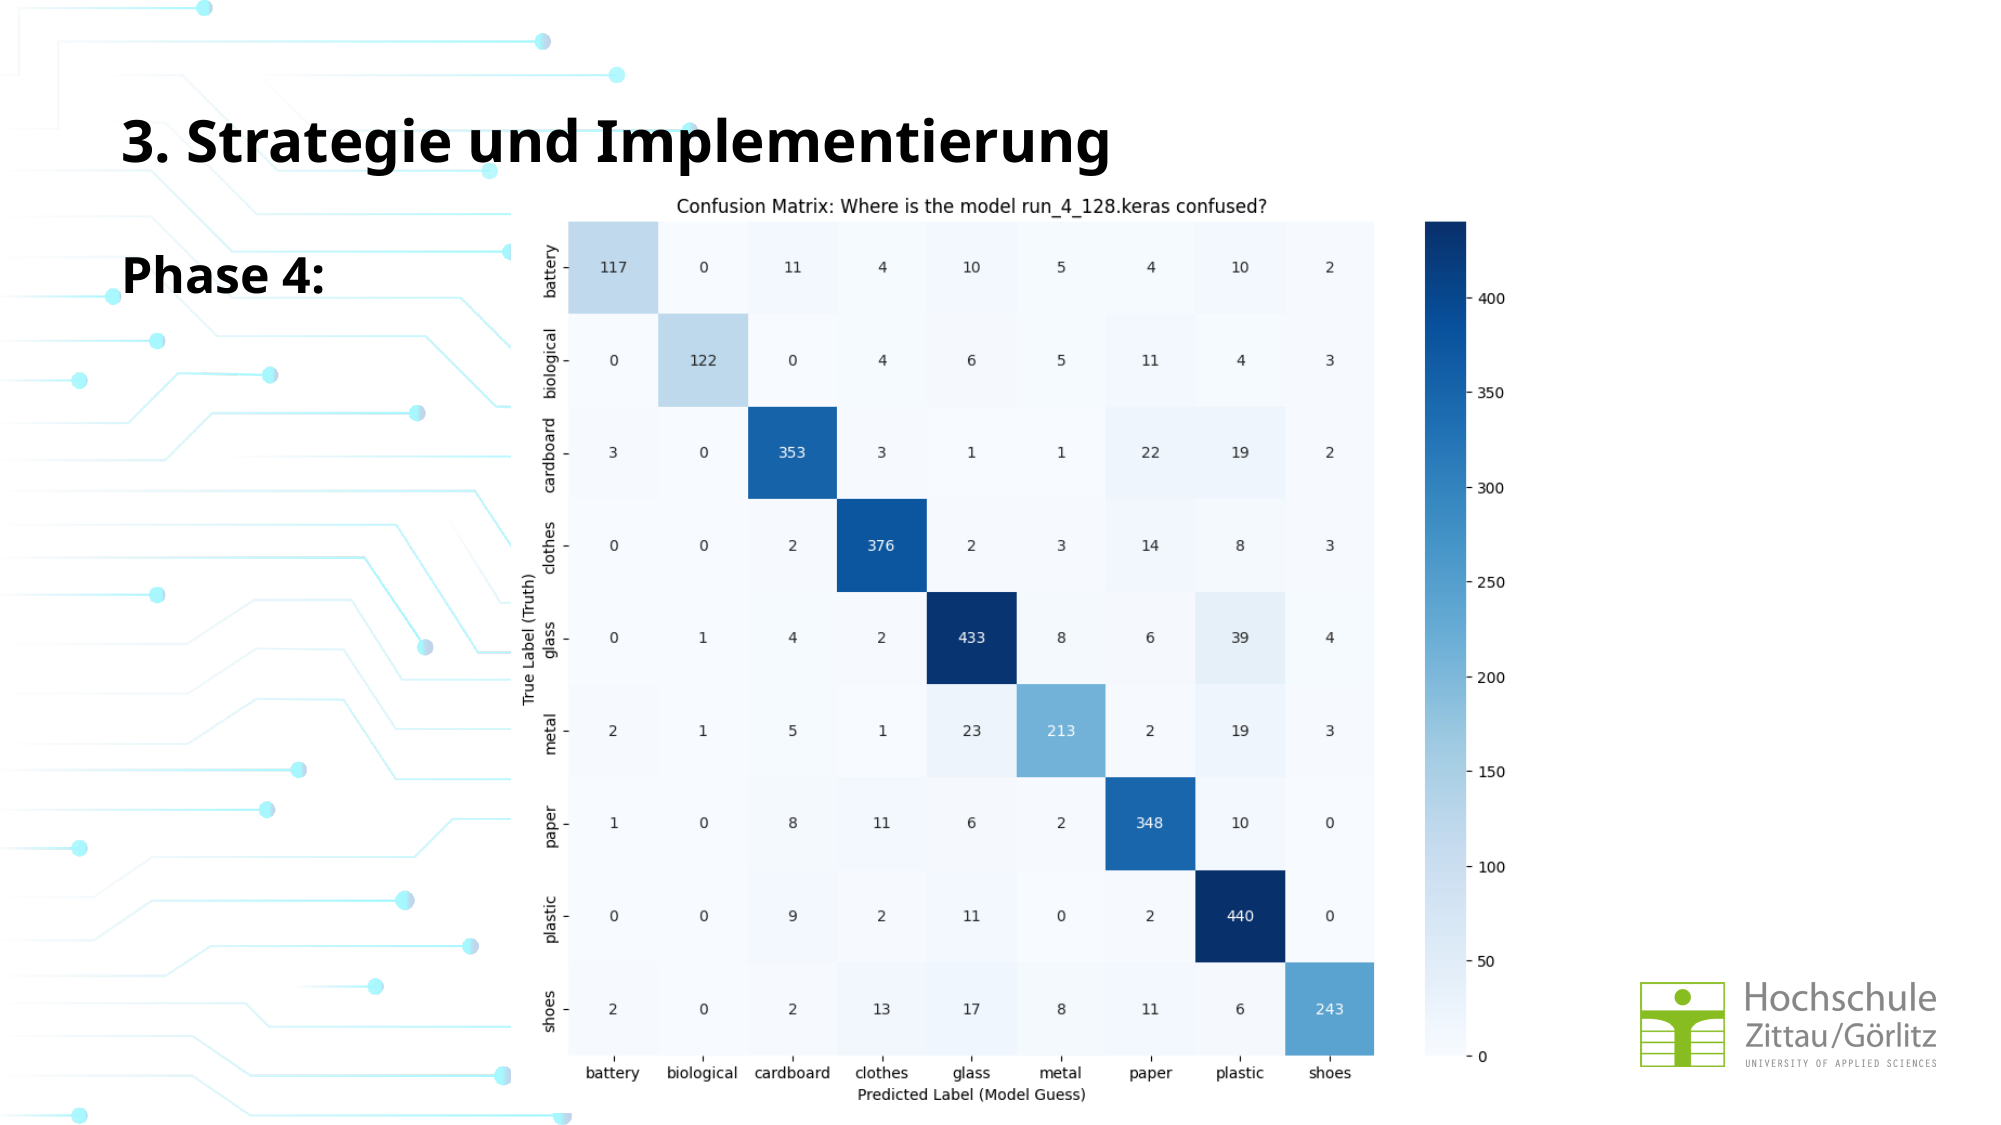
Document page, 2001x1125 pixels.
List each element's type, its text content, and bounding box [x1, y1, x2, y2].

text_box 3. Strategie und Implementierung Phase 4: [1001, 96, 1373, 186]
picture [0, 0, 1516, 1125]
picture [1639, 982, 1937, 1068]
